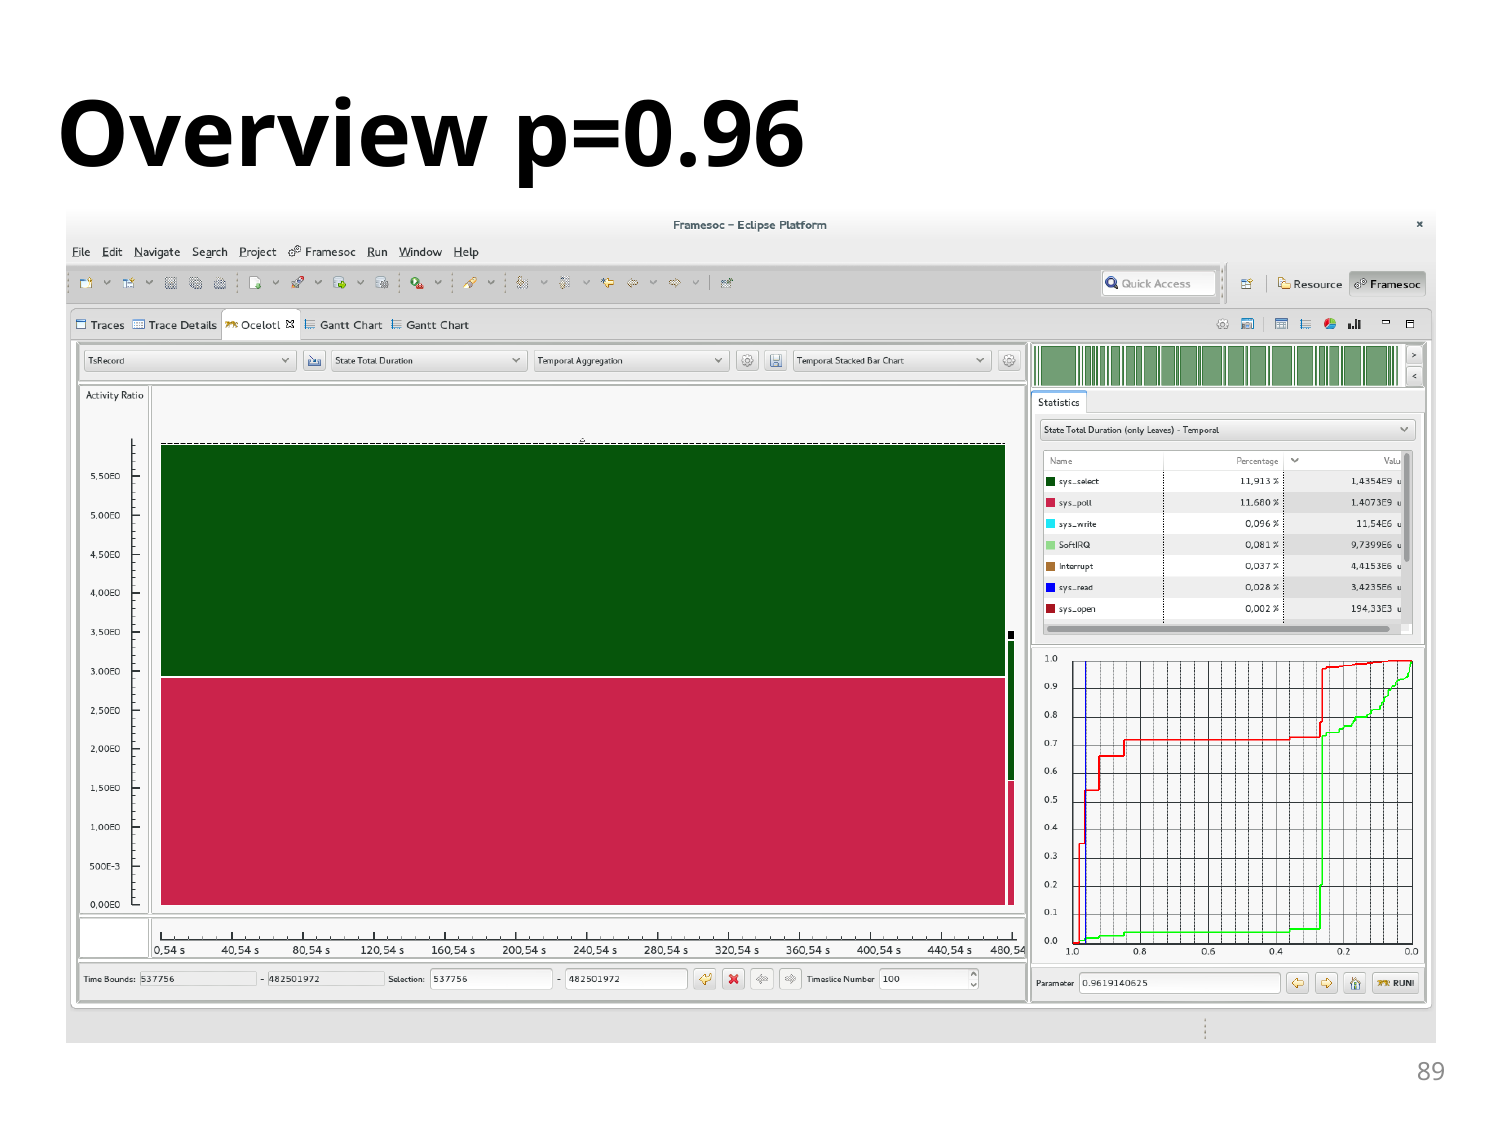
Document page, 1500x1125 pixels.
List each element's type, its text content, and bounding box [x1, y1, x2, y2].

slide_number 89 [1059, 1042, 1461, 1103]
picture [66, 208, 1436, 1043]
title Overview p=0.96 [41, 59, 1461, 215]
